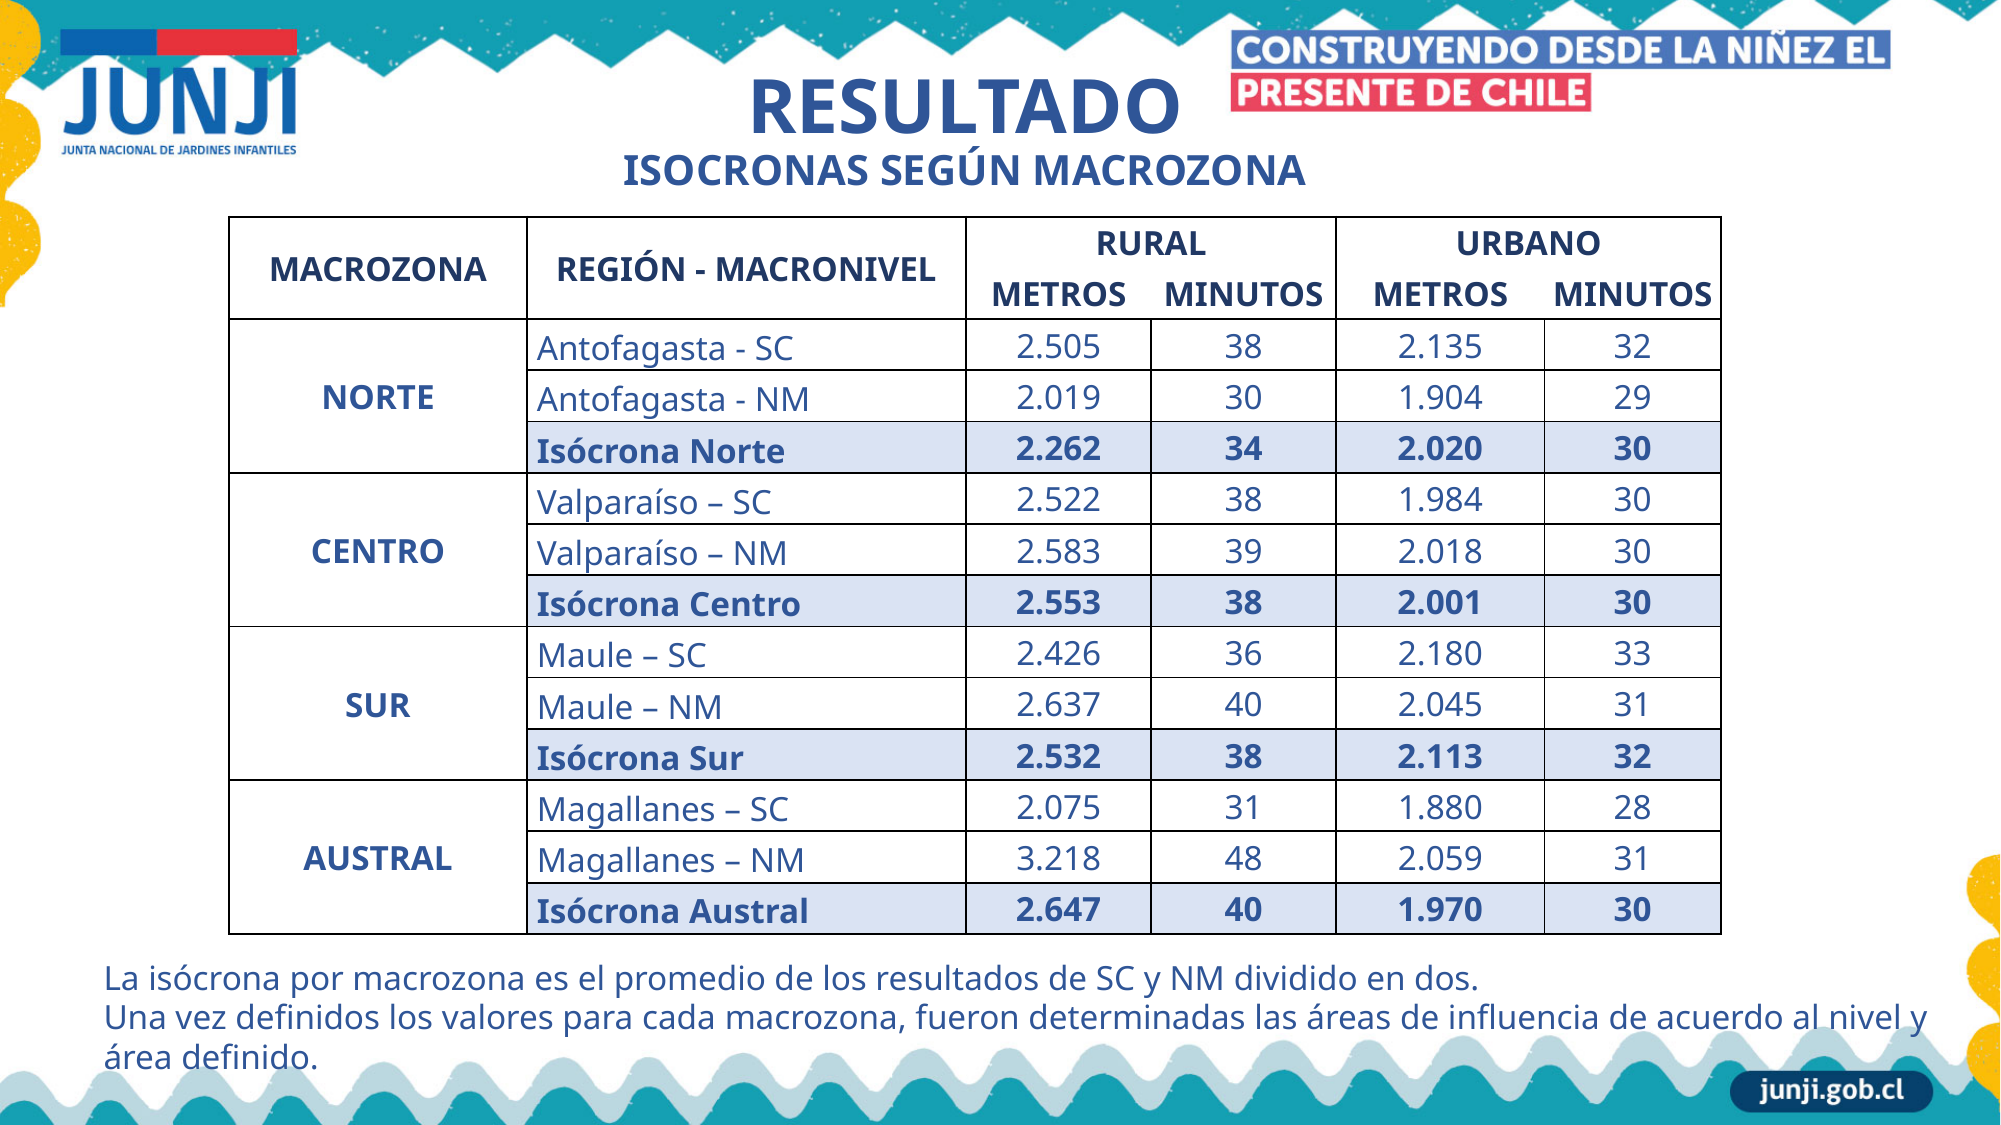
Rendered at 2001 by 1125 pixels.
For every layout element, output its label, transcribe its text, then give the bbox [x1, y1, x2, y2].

table_cell METROS [967, 268, 1151, 318]
table_cell 30 [1545, 884, 1720, 933]
table_cell 31 [1545, 678, 1720, 728]
table_cell 1.880 [1337, 781, 1544, 830]
table_cell 2.553 [967, 576, 1150, 626]
table_cell 2.018 [1337, 525, 1544, 574]
table_cell 2.075 [967, 781, 1150, 830]
table_cell 32 [1545, 320, 1720, 369]
table_cell 2.001 [1337, 576, 1544, 626]
table_cell 38 [1152, 576, 1335, 626]
table_cell 2.045 [1337, 678, 1544, 728]
table_cell 40 [1152, 678, 1335, 728]
table_cell 2.532 [967, 730, 1150, 779]
table_header URBANO [1337, 218, 1720, 268]
table_cell 31 [1152, 781, 1335, 830]
table_cell 33 [1545, 627, 1720, 677]
table_cell 2.583 [967, 525, 1150, 574]
table_cell 30 [1152, 371, 1335, 421]
table_cell 39 [1152, 525, 1335, 574]
table_cell 2.637 [967, 678, 1150, 728]
table_cell 2.020 [1337, 422, 1544, 472]
table_header MACROZONA [230, 218, 526, 318]
table_cell 48 [1152, 832, 1335, 882]
text_box La isócrona por macrozona es el promedio de los resultados de SC y NM dividido en dos. Una vez definidos los valores para cada macrozona, fueron determinadas las áreas de influencia de acuerdo al nivel y área definido. [88, 949, 2000, 1084]
table_cell 2.522 [967, 474, 1150, 523]
table_cell Isócrona Norte [528, 422, 965, 472]
table_cell MINUTOS [1151, 268, 1335, 318]
table_cell 31 [1545, 832, 1720, 882]
table_cell 38 [1152, 474, 1335, 523]
table_cell 2.059 [1337, 832, 1544, 882]
table_cell 1.984 [1337, 474, 1544, 523]
table_cell 30 [1545, 576, 1720, 626]
table_cell 2.113 [1337, 730, 1544, 779]
table_cell Magallanes – NM [528, 832, 965, 882]
table_cell 2.180 [1337, 627, 1544, 677]
title RESULTADO ISOCRONAS SEGÚN MACROZONA [102, 67, 1828, 286]
table_cell CENTRO [230, 474, 526, 626]
table_cell Valparaíso – SC [528, 474, 965, 523]
table_cell 2.019 [967, 371, 1150, 421]
table_cell 2.262 [967, 422, 1150, 472]
table_cell 36 [1152, 627, 1335, 677]
table_cell Isócrona Austral [528, 884, 965, 933]
table_cell 38 [1152, 730, 1335, 779]
table_cell NORTE [230, 320, 526, 472]
table_cell 40 [1152, 884, 1335, 933]
table_cell 2.505 [967, 320, 1150, 369]
table_cell 32 [1545, 730, 1720, 779]
table_cell SUR [230, 627, 526, 779]
table_cell Magallanes – SC [528, 781, 965, 830]
table_cell Isócrona Centro [528, 576, 965, 626]
table_header RURAL [967, 218, 1335, 268]
picture [0, 0, 2001, 1125]
table_cell 2.135 [1337, 320, 1544, 369]
table_cell 2.426 [967, 627, 1150, 677]
table_cell 2.647 [967, 884, 1150, 933]
table_cell 1.904 [1337, 371, 1544, 421]
table_cell Isócrona Sur [528, 730, 965, 779]
table_cell 30 [1545, 525, 1720, 574]
table_cell 30 [1545, 474, 1720, 523]
table_cell Antofagasta - SC [528, 320, 965, 369]
table_cell 38 [1152, 320, 1335, 369]
table_cell 28 [1545, 781, 1720, 830]
table_cell 3.218 [967, 832, 1150, 882]
table_cell AUSTRAL [230, 781, 526, 933]
table_header REGIÓN - MACRONIVEL [528, 218, 965, 318]
table_cell Antofagasta - NM [528, 371, 965, 421]
table_cell 30 [1545, 422, 1720, 472]
table_cell METROS [1337, 268, 1544, 318]
table_cell 34 [1152, 422, 1335, 472]
table_cell Maule – SC [528, 627, 965, 677]
table_cell Valparaíso – NM [528, 525, 965, 574]
table_cell 29 [1545, 371, 1720, 421]
table_cell Maule – NM [528, 678, 965, 728]
table_cell MINUTOS [1544, 268, 1720, 318]
table_cell 1.970 [1337, 884, 1544, 933]
